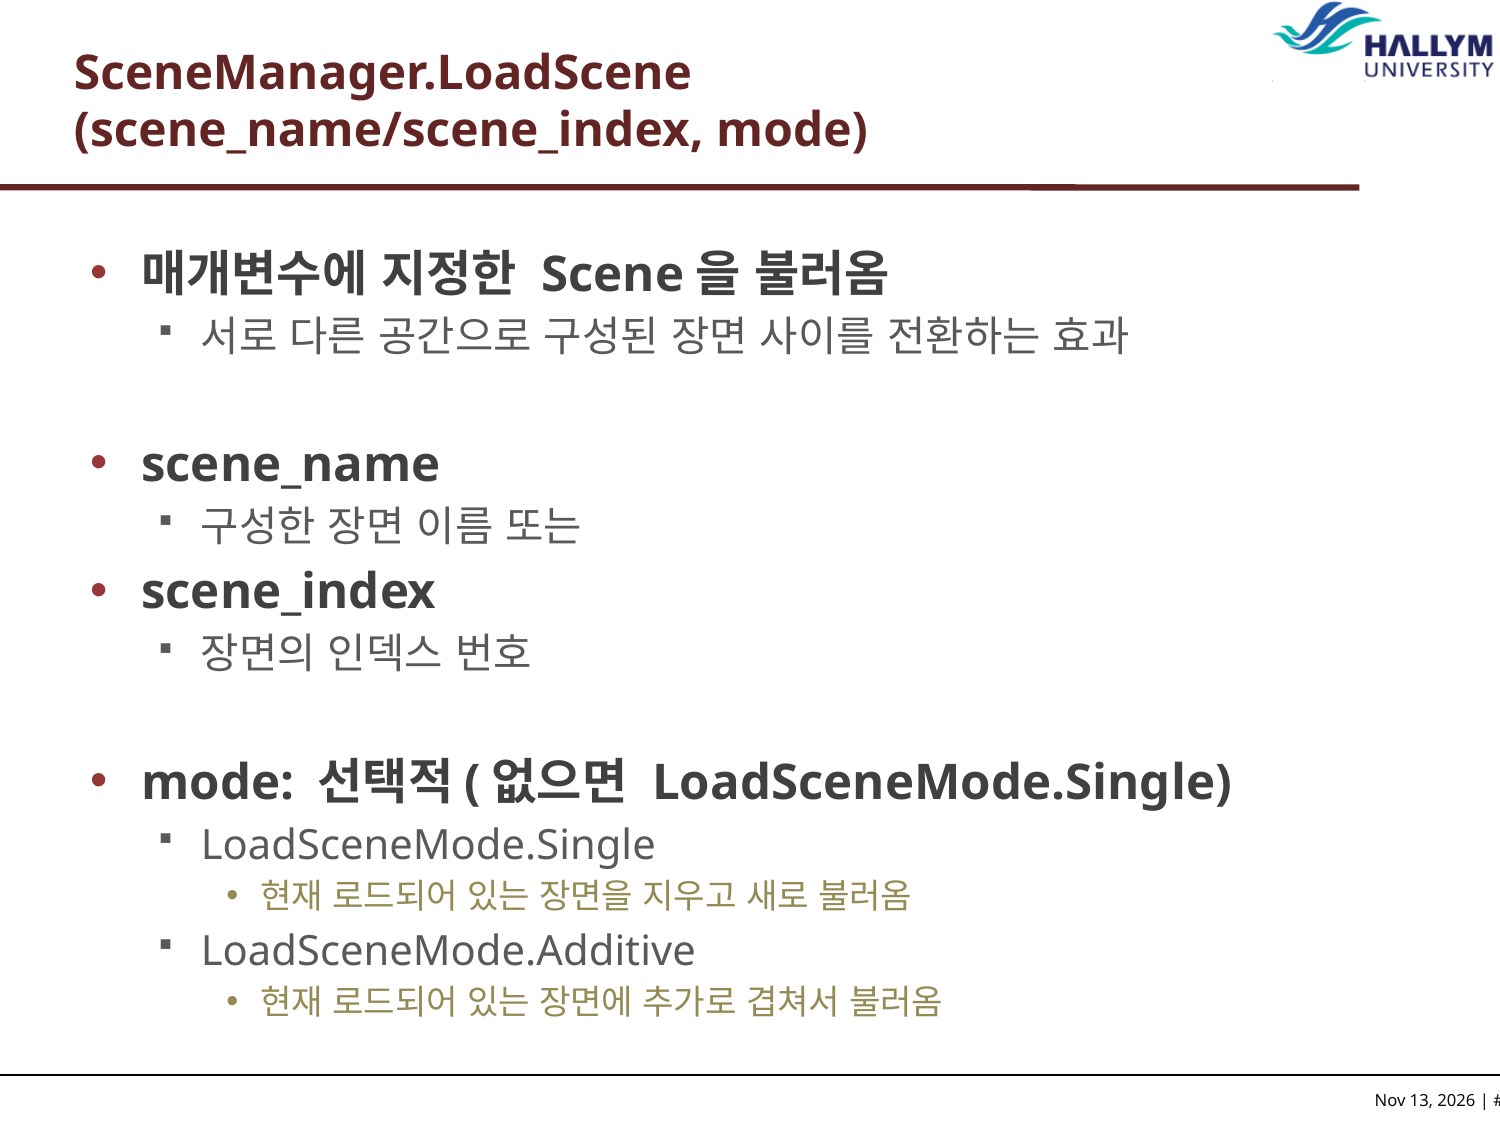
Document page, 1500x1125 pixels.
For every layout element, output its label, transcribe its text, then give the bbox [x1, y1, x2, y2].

title SceneManager.LoadScene (scene_name/scene_index, mode) [44, 33, 1395, 164]
picture [1269, 0, 1500, 82]
list 매개변수에 지정한 Scene을 불러옴 서로 다른 공간으로 구성된 장면 사이를 전환하는 효과 scene_name 구성한 장면 이름 또는 scene_index 장면의 인덱스 번호 mode: 선택적(없으면 LoadSceneMode.Single) LoadSceneMode.Single 현재 로드되어 있는 장면을 지우고 새로 불러옴 LoadSceneMode.Additive 현재 로드되어 있는 장면에 추가로 겹쳐서 불러옴 [75, 234, 1425, 1032]
